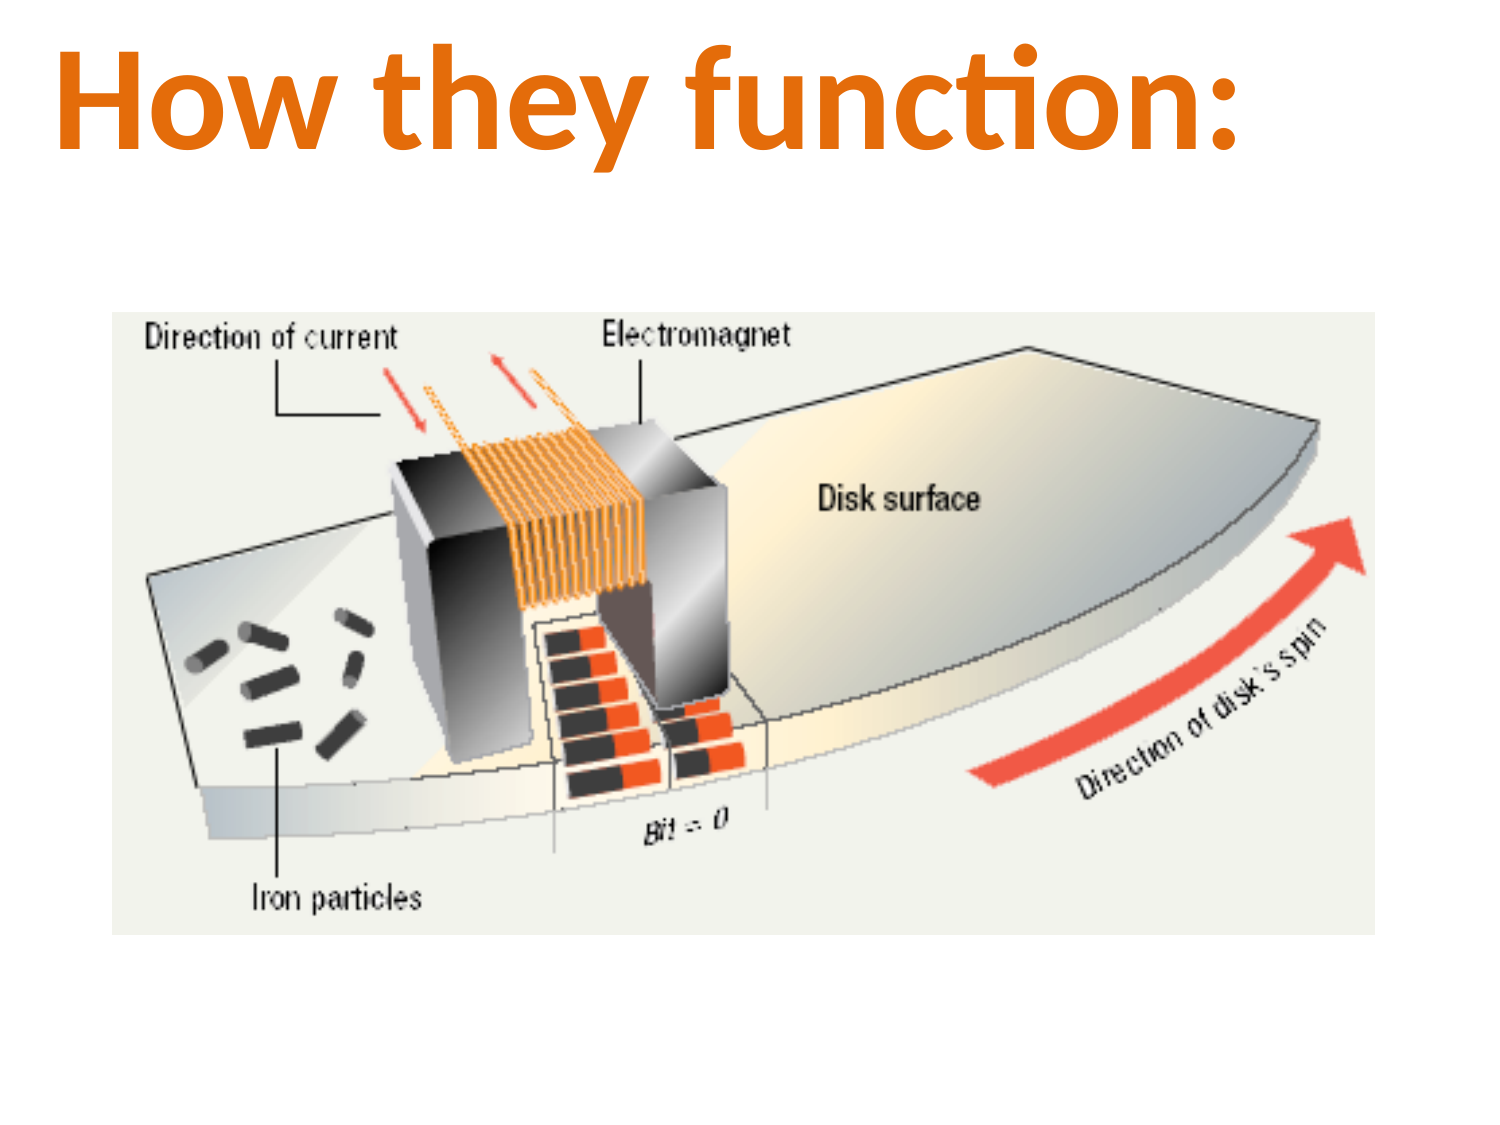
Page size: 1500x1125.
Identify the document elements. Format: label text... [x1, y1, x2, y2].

title How they function: [37, 0, 1500, 238]
picture [112, 312, 1376, 935]
